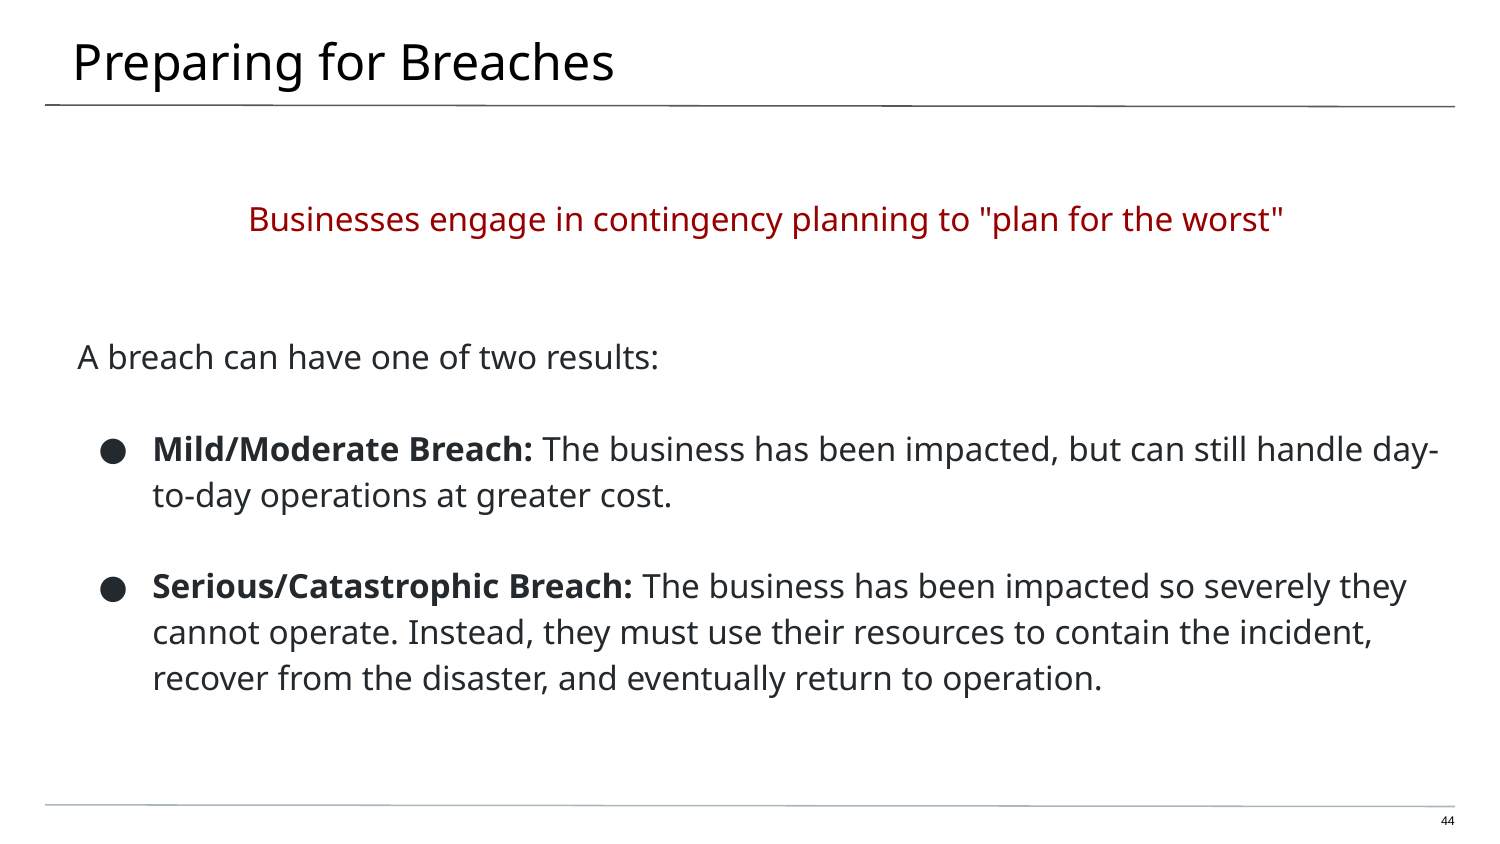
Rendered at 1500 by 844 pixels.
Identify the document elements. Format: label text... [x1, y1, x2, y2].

title Preparing for Breaches [0, 0, 1500, 88]
slide_number 44 [1412, 813, 1455, 831]
text_box Businesses engage in contingency planning to "plan for the worst" A breach can have one of two results: Mild/Moderate Breach: The business has been impacted, but can still handle day-to-day operations at greater cost. Serious/Catastrophic Breach: The business has been impacted so severely they cannot operate. Instead, they must use their resources to contain the incident, recover from the disaster, and eventually return to operation. [62, 137, 1472, 266]
